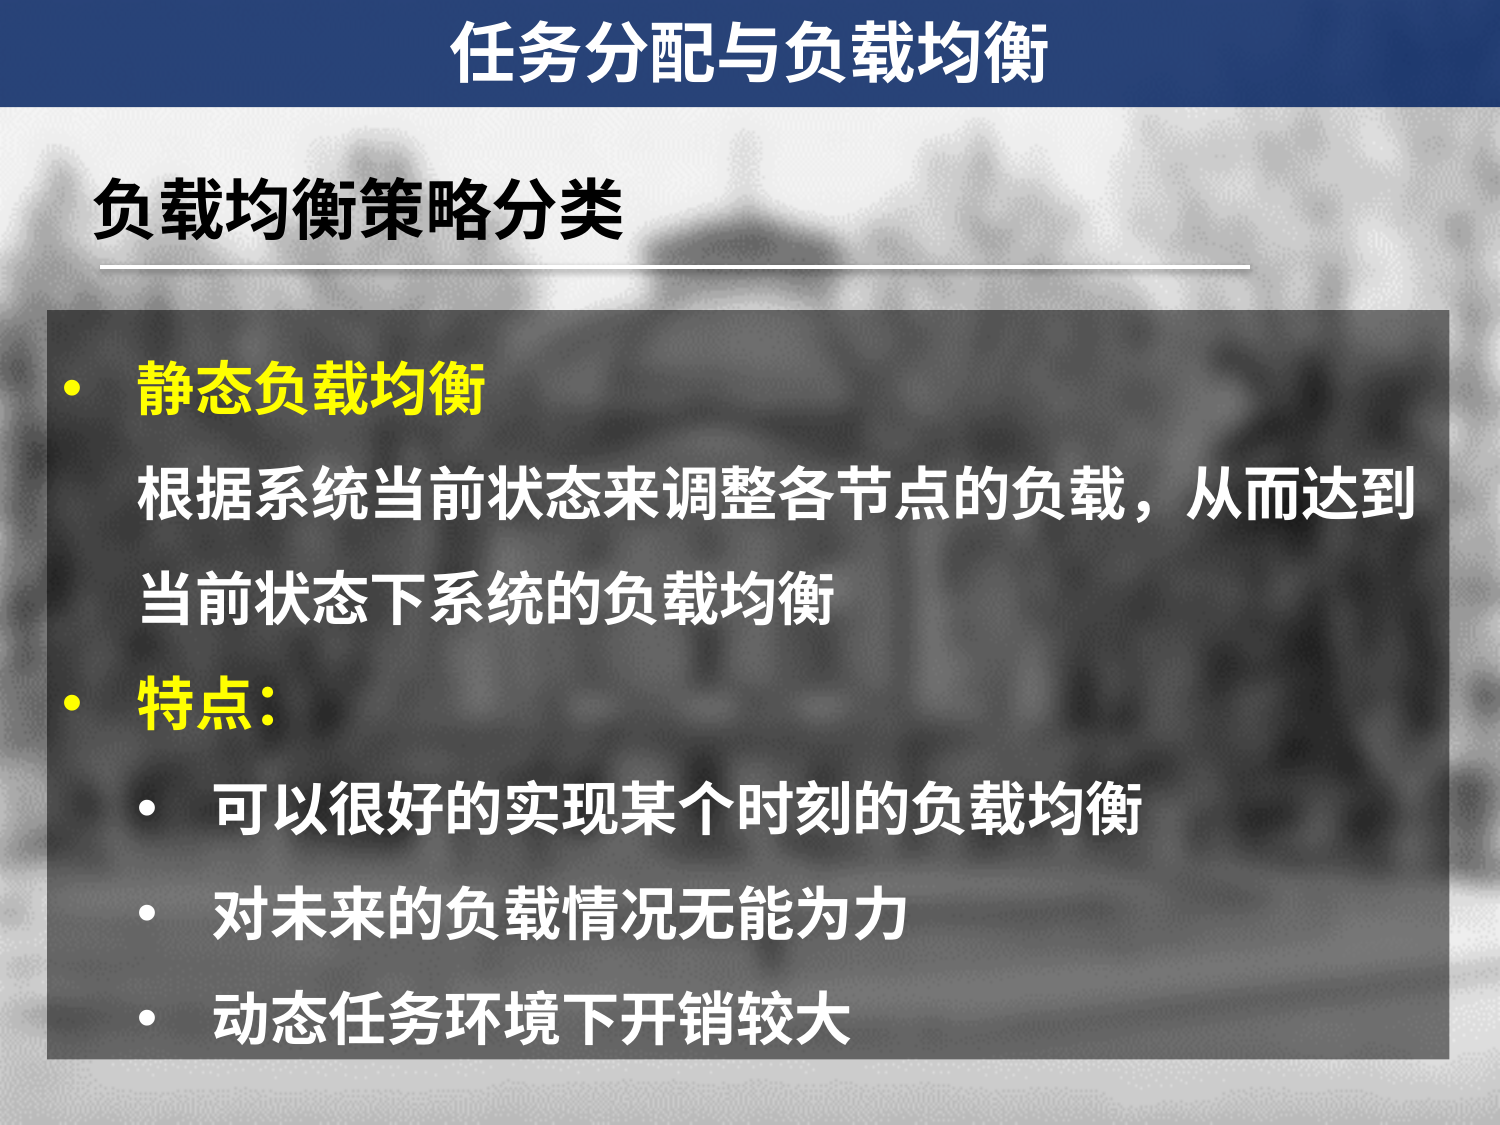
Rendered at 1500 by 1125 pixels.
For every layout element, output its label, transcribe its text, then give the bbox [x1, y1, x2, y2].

text_box 任务分配与负载均衡 [0, 0, 1500, 109]
picture [0, 109, 1500, 1125]
text_box 负载均衡策略分类 [76, 160, 1377, 256]
text_box 静态负载均衡 根据系统当前状态来调整各节点的负载，从而达到当前状态下系统的负载均衡 特点： 可以很好的实现某个时刻的负载均衡 对未来的负载情况无能为力 动态任务环境下开销较大 [47, 310, 1450, 1060]
